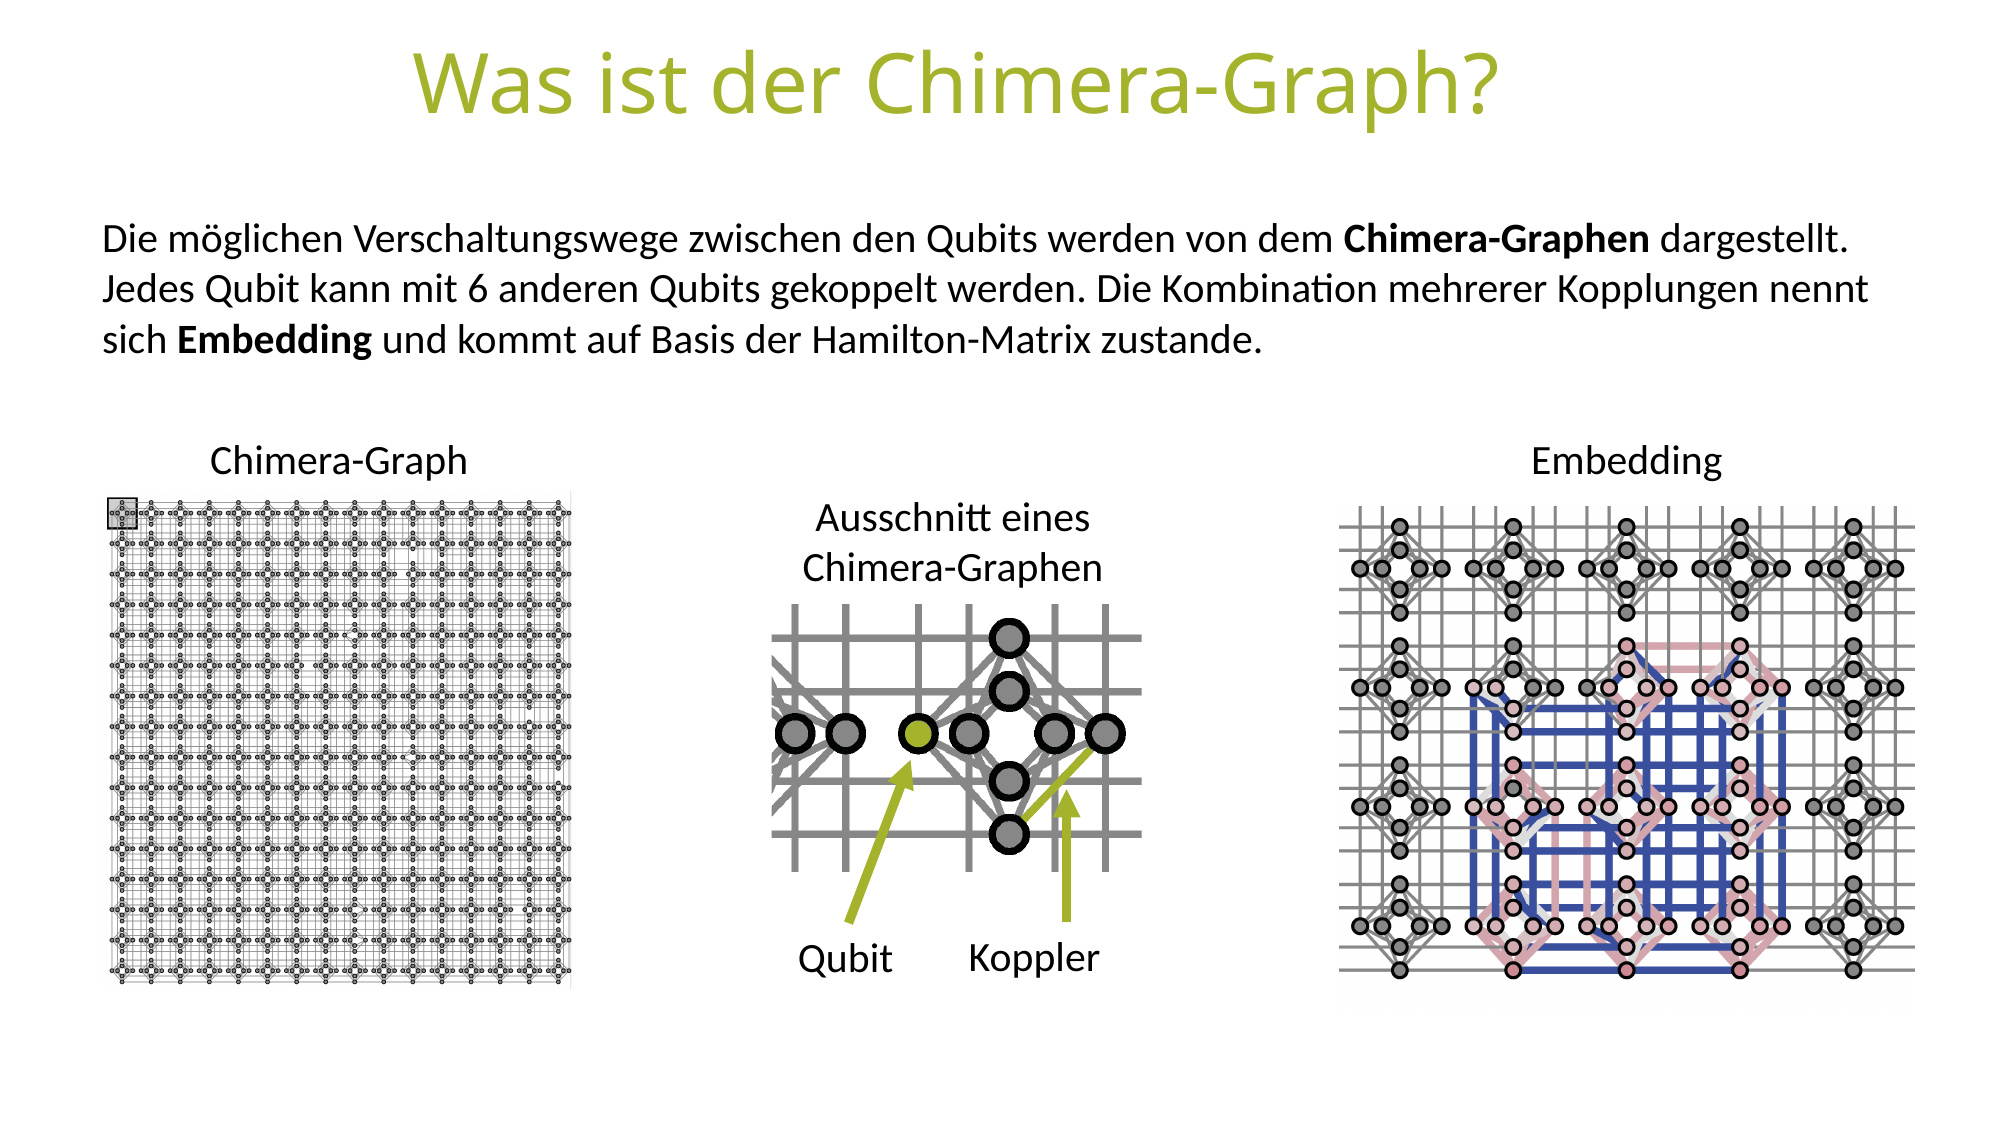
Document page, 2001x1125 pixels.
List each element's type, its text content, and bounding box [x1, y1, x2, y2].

text_box Was ist der Chimera-Graph? [31, 34, 1882, 149]
text_box Koppler [953, 924, 1116, 987]
picture [1339, 506, 1915, 1014]
text_box Ausschnitt eines Chimera-Graphen [781, 481, 1125, 597]
text_box Die möglichen Verschaltungswege zwischen den Qubits werden von dem Chimera-Graphen dargestellt. Jedes Qubit kann mit 6 anderen Qubits gekoppelt werden. Die Kombination mehrerer Kopplungen nennt sich Embedding und kommt auf Basis der Hamilton-Matrix zustande. [87, 203, 1913, 369]
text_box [771, 604, 1142, 924]
picture [102, 491, 577, 989]
text_box Chimera-Graph [195, 425, 484, 491]
text_box Embedding [1516, 425, 1738, 491]
text_box Qubit [783, 924, 909, 988]
